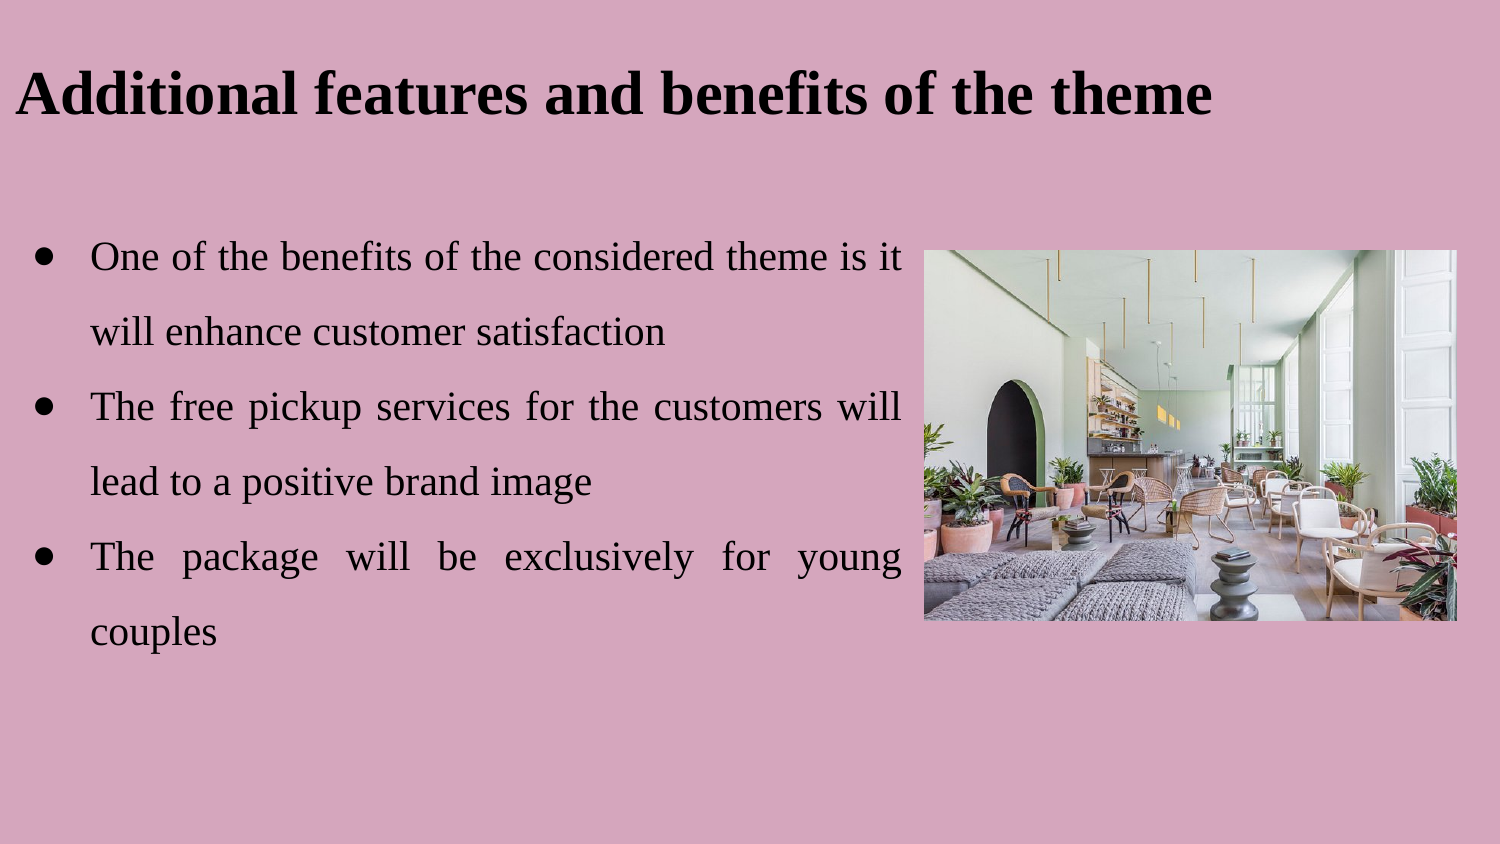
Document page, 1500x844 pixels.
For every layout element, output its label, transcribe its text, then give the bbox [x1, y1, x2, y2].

title Additional features and benefits of the theme [0, 0, 1500, 167]
picture [923, 250, 1457, 621]
list One of the benefits of the considered theme is it will enhance customer satisfaction The free pickup services for the customers will lead to a positive brand image The package will be exclusively for young couples [0, 189, 918, 844]
